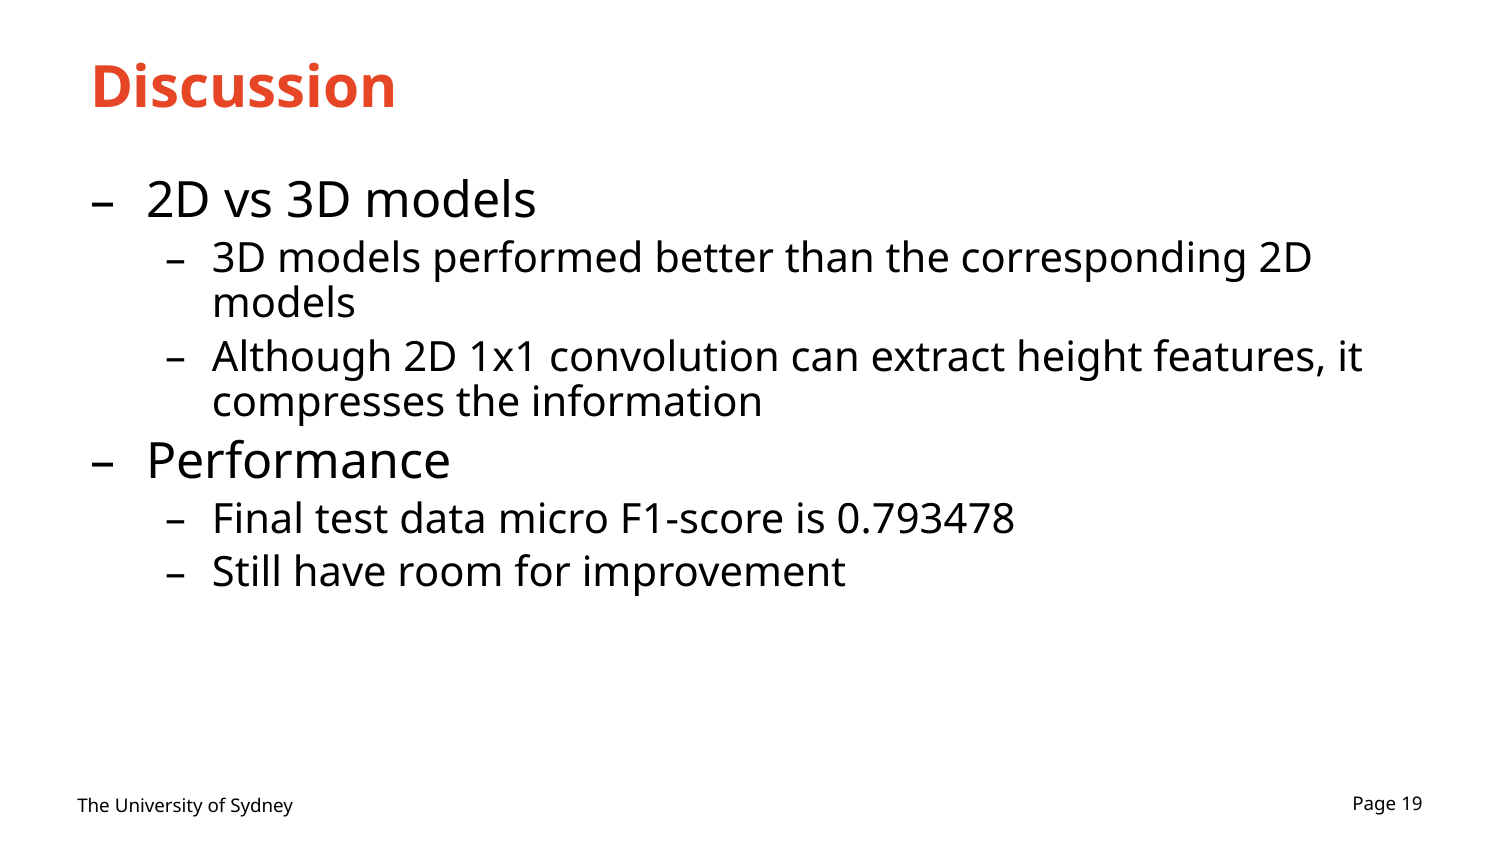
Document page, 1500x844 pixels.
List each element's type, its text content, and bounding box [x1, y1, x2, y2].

list 2D vs 3D models 3D models performed better than the corresponding 2D models Although 2D 1x1 convolution can extract height features, it compresses the information Performance Final test data micro F1-score is 0.793478 Still have room for improvement [75, 167, 1425, 754]
title Discussion [75, 14, 1425, 155]
